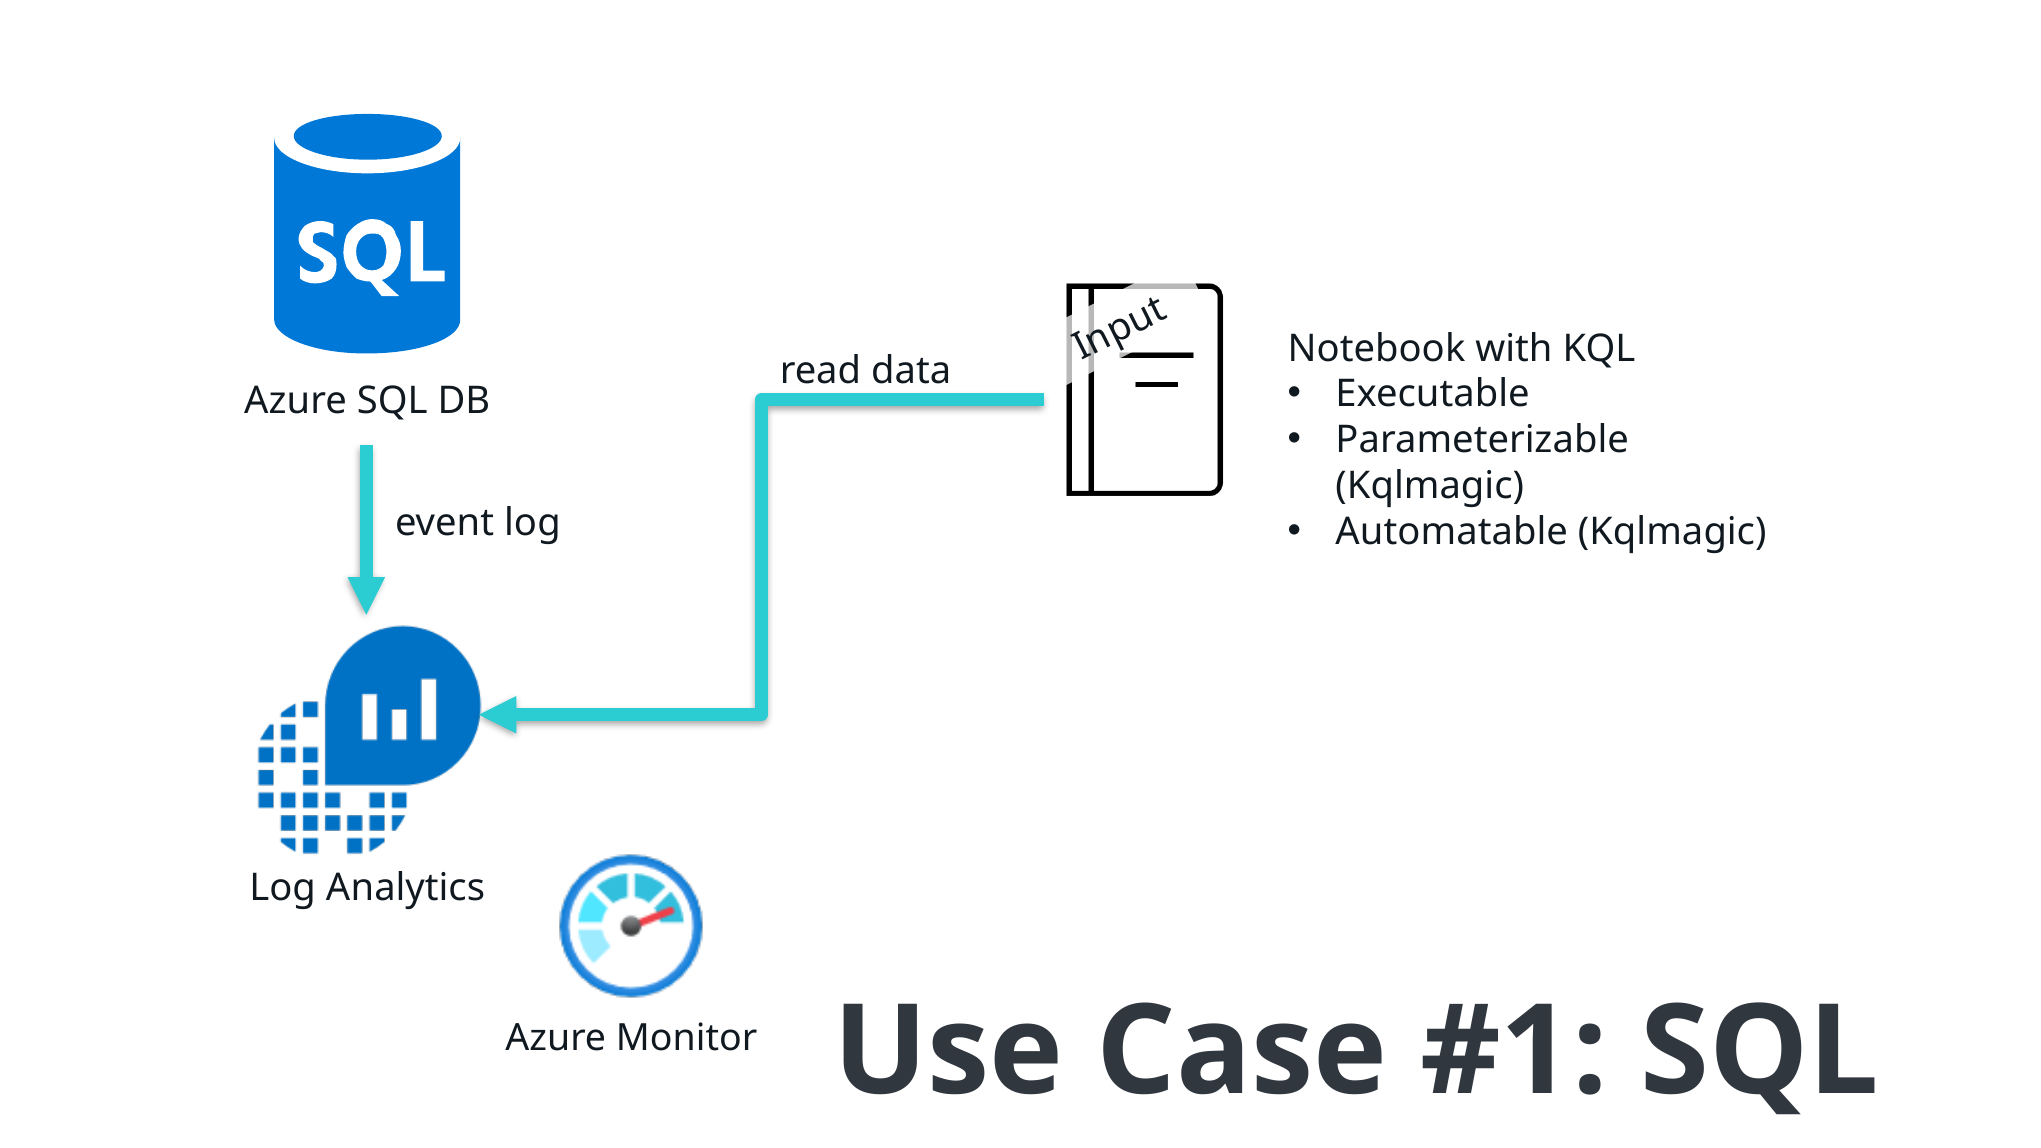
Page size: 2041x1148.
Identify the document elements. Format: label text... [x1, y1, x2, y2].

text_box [478, 337, 1045, 716]
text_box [366, 444, 473, 615]
text_box Use Case #1: SQL DB [818, 961, 2033, 1148]
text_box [1015, 262, 1839, 563]
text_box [444, 850, 819, 1067]
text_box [197, 103, 537, 432]
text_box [197, 614, 537, 918]
